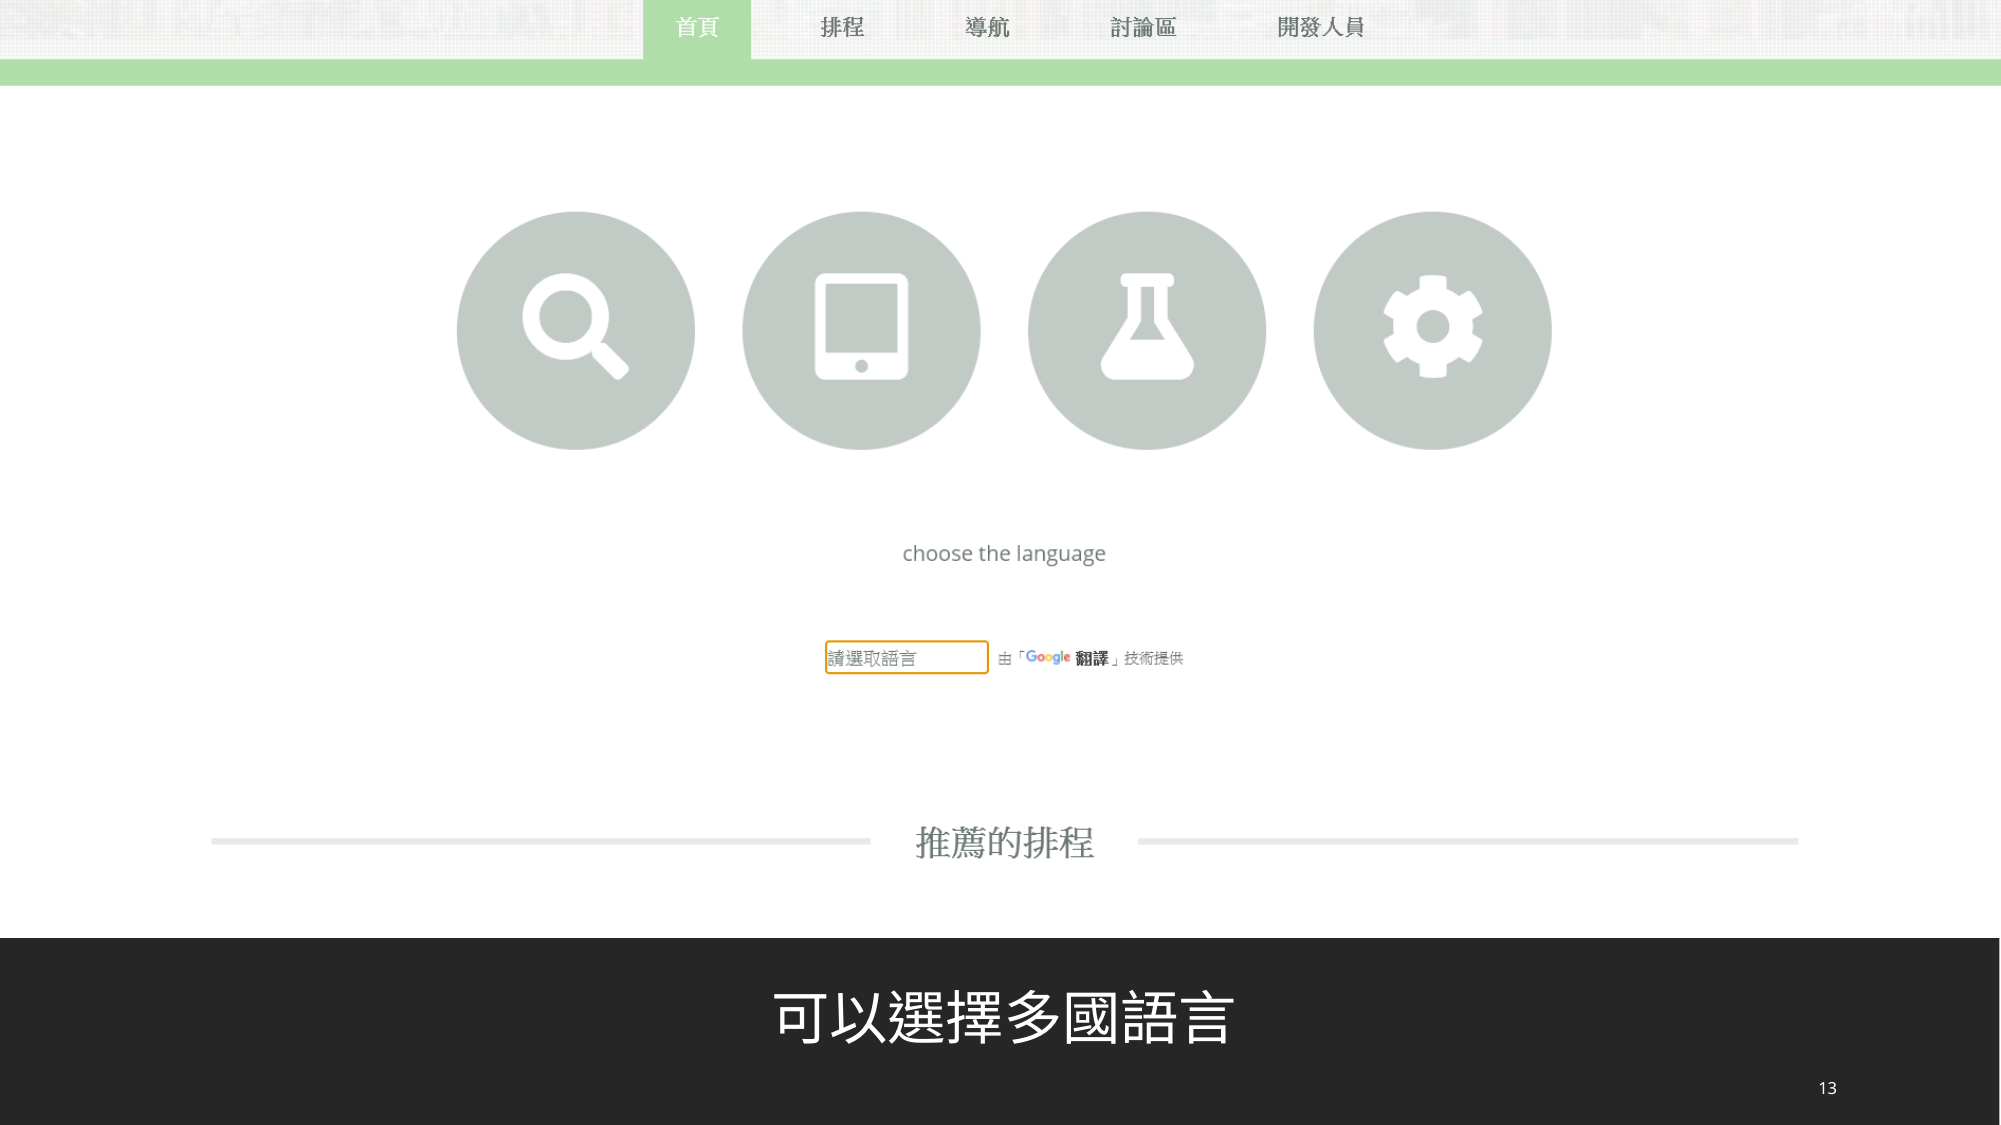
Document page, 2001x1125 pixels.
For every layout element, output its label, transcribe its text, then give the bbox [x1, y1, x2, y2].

slide_number 13 [1803, 1057, 1932, 1118]
picture [0, 0, 2001, 938]
list 可以選擇多國語言 [174, 973, 1834, 1034]
